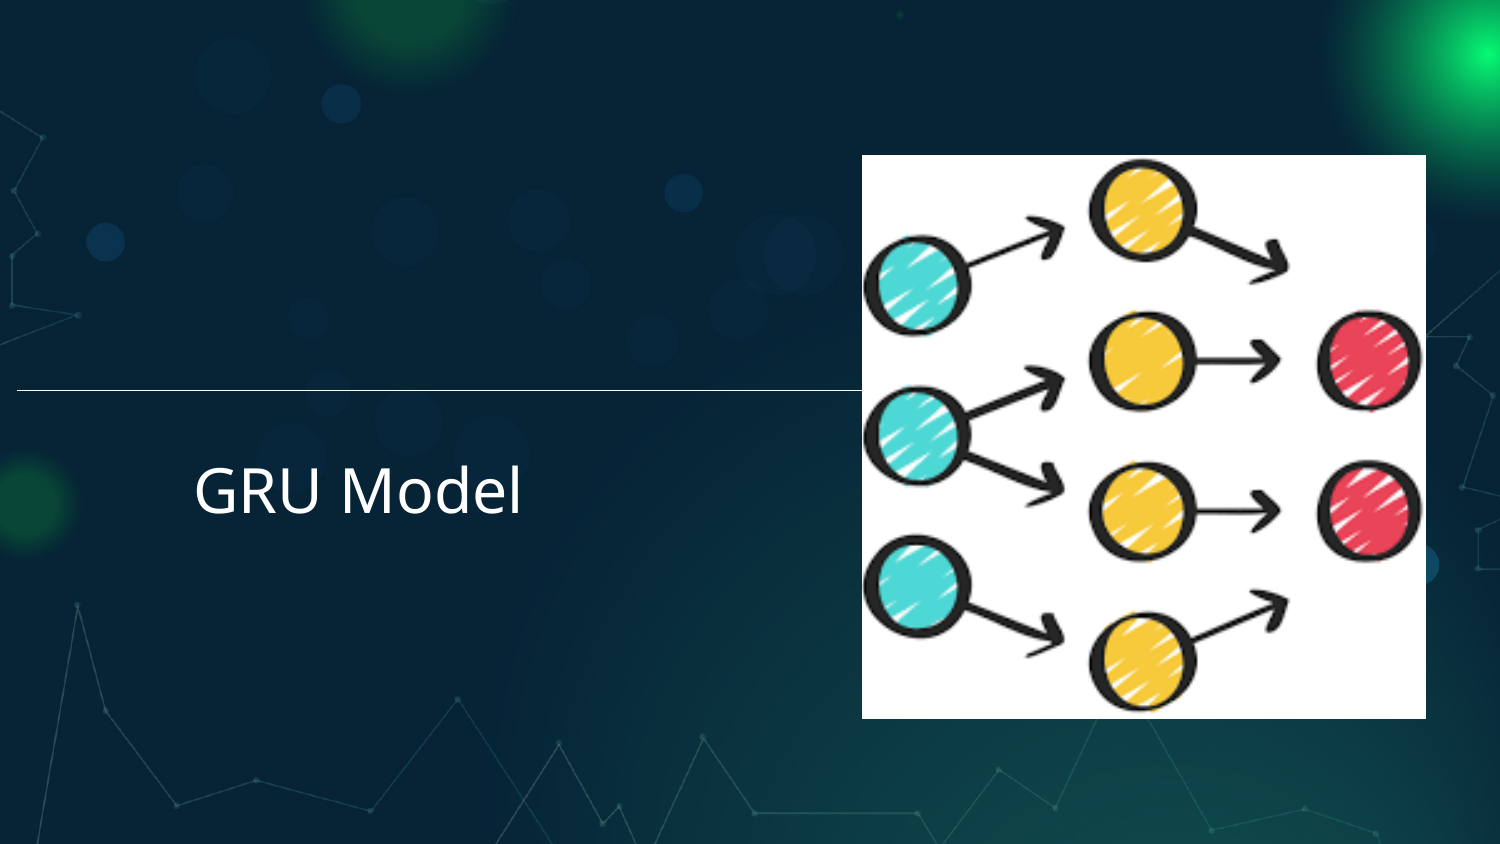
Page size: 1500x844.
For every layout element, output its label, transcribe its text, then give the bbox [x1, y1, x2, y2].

picture [0, 0, 1500, 844]
title GRU Model [178, 421, 698, 541]
